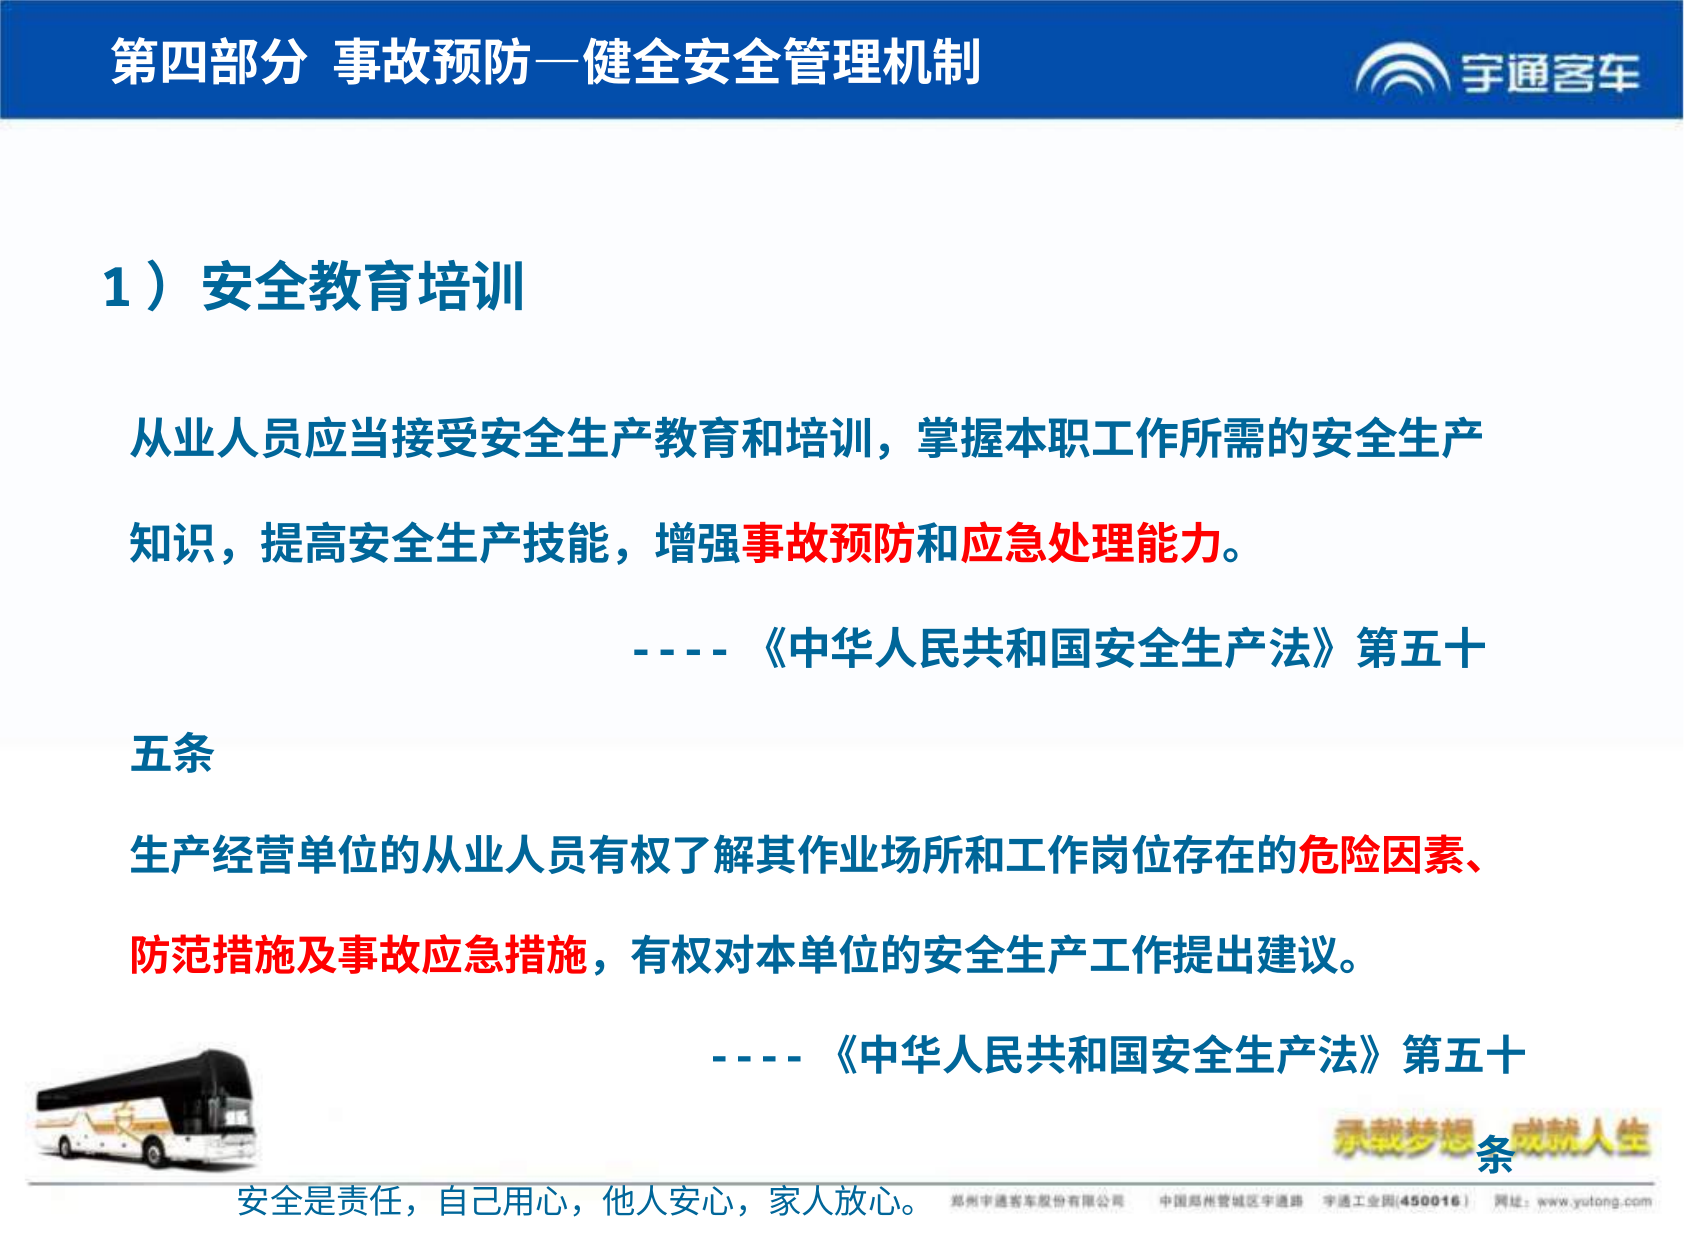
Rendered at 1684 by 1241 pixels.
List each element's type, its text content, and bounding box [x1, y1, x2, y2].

picture [0, 0, 1684, 1241]
text_box 从业人员应当接受安全生产教育和培训，掌握本职工作所需的安全生产知识，提高安全生产技能，增强事故预防和应急处理能力。 ----《中华人民共和国安全生产法》第五十五条 生产经营单位的从业人员有权了解其作业场所和工作岗位存在的危险因素、防范措施及事故应急措施，有权对本单位的安全生产工作提出建议。 ----《中华人民共和国安全生产法》第五十条 [129, 358, 1527, 1179]
text_box 第四部分 事故预防—健全安全管理机制 [94, 22, 1288, 111]
text_box 1）安全教育培训 [83, 249, 1609, 339]
